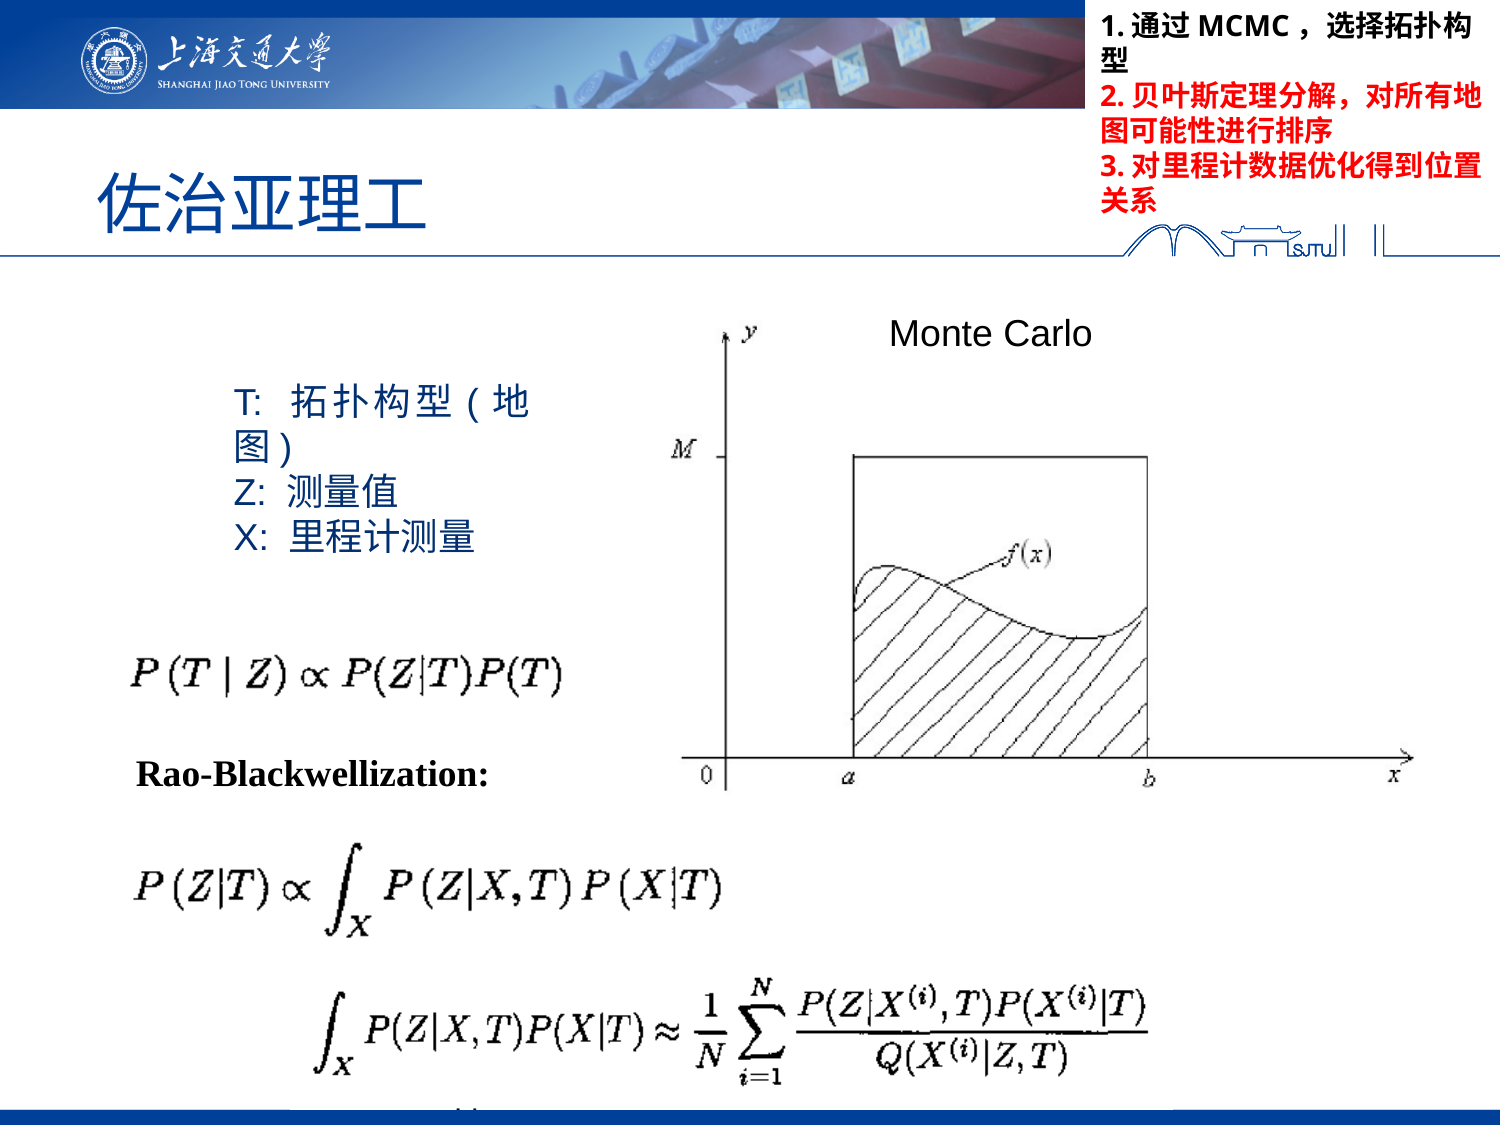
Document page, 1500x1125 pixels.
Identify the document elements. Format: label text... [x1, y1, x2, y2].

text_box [104, 370, 749, 960]
picture [290, 946, 1173, 1110]
picture [0, 18, 1085, 109]
title 佐治亚理工 [81, 159, 1455, 254]
text_box 1.通过MCMC，选择拓扑构型 2.贝叶斯定理分解，对所有地图可能性进行排序 3.对里程计数据优化得到位置关系 [1085, 0, 1500, 225]
picture [647, 294, 1444, 819]
